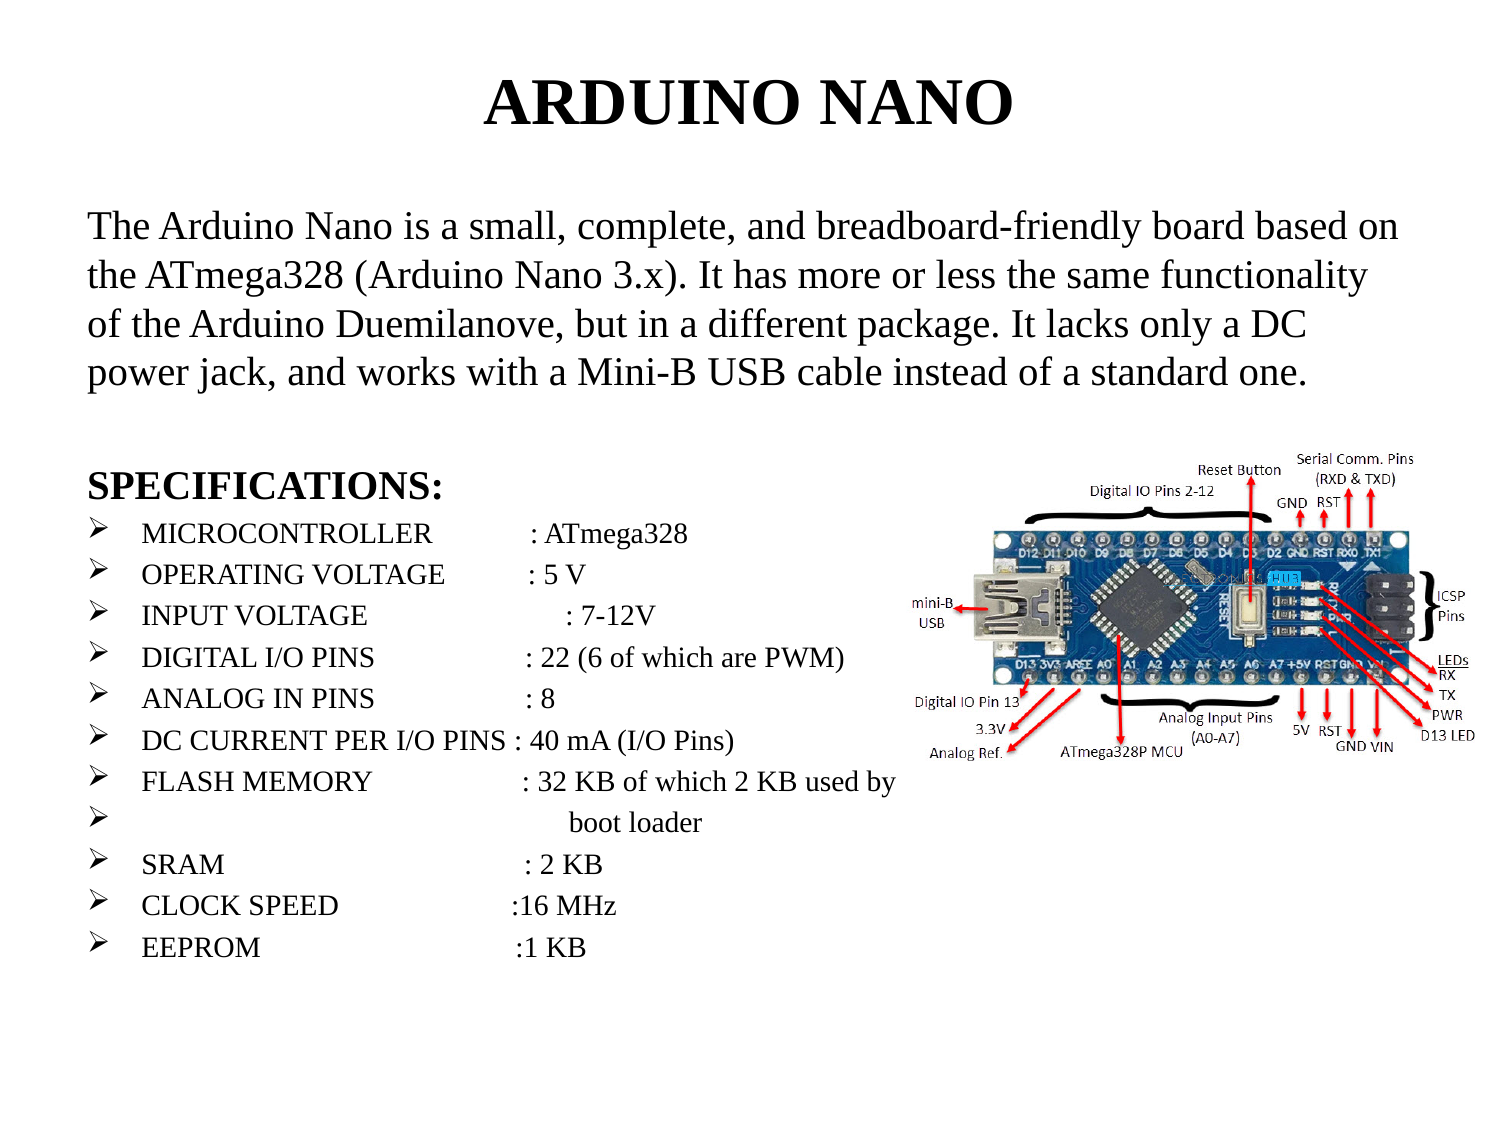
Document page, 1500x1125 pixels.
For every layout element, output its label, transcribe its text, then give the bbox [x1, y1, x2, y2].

picture [899, 445, 1476, 771]
title ARDUINO NANO [75, 45, 1425, 150]
list The Arduino Nano is a small, complete, and breadboard-friendly board based on the ATmega328 (Arduino Nano 3.x). It has more or less the same functionality of the Arduino Duemilanove, but in a different package. It lacks only a DC power jack, and works with a Mini-B USB cable instead of a standard one. SPECIFICATIONS: MICROCONTROLLER : ATmega328 OPERATING VOLTAGE : 5 V INPUT VOLTAGE : 7-12V DIGITAL I/O PINS : 22 (6 of which are PWM) ANALOG IN PINS : 8 DC CURRENT PER I/O PINS : 40 mA (I/O Pins) FLASH MEMORY : 32 KB of which 2 KB used by boot loader SRAM : 2 KB CLOCK SPEED :16 MHz EEPROM :1 KB [72, 191, 1423, 1025]
